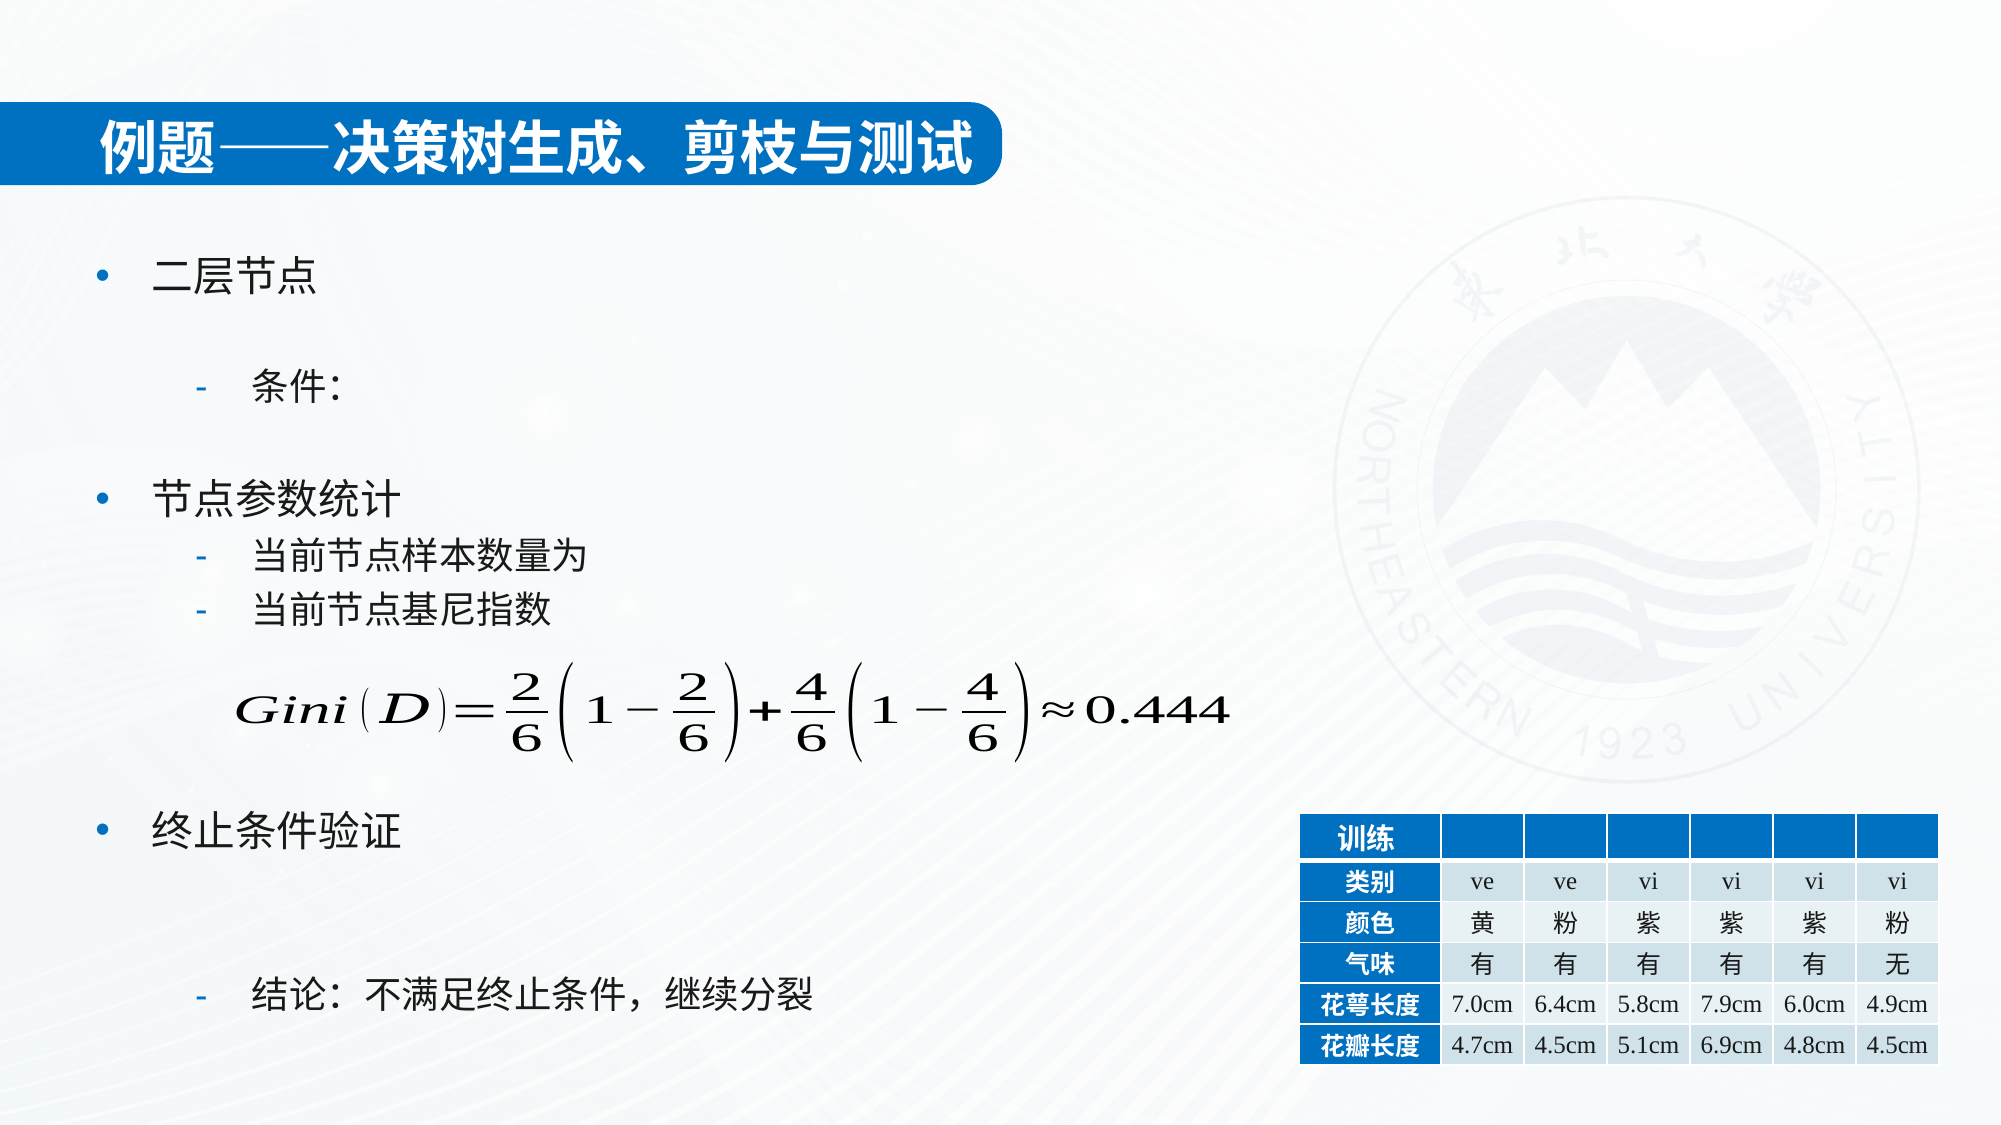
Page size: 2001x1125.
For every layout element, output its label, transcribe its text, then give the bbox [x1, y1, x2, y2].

text_box [989, 108, 1003, 180]
text_box 例题——决策树生成、剪枝与测试 [85, 103, 989, 189]
text_box [0, 102, 978, 186]
